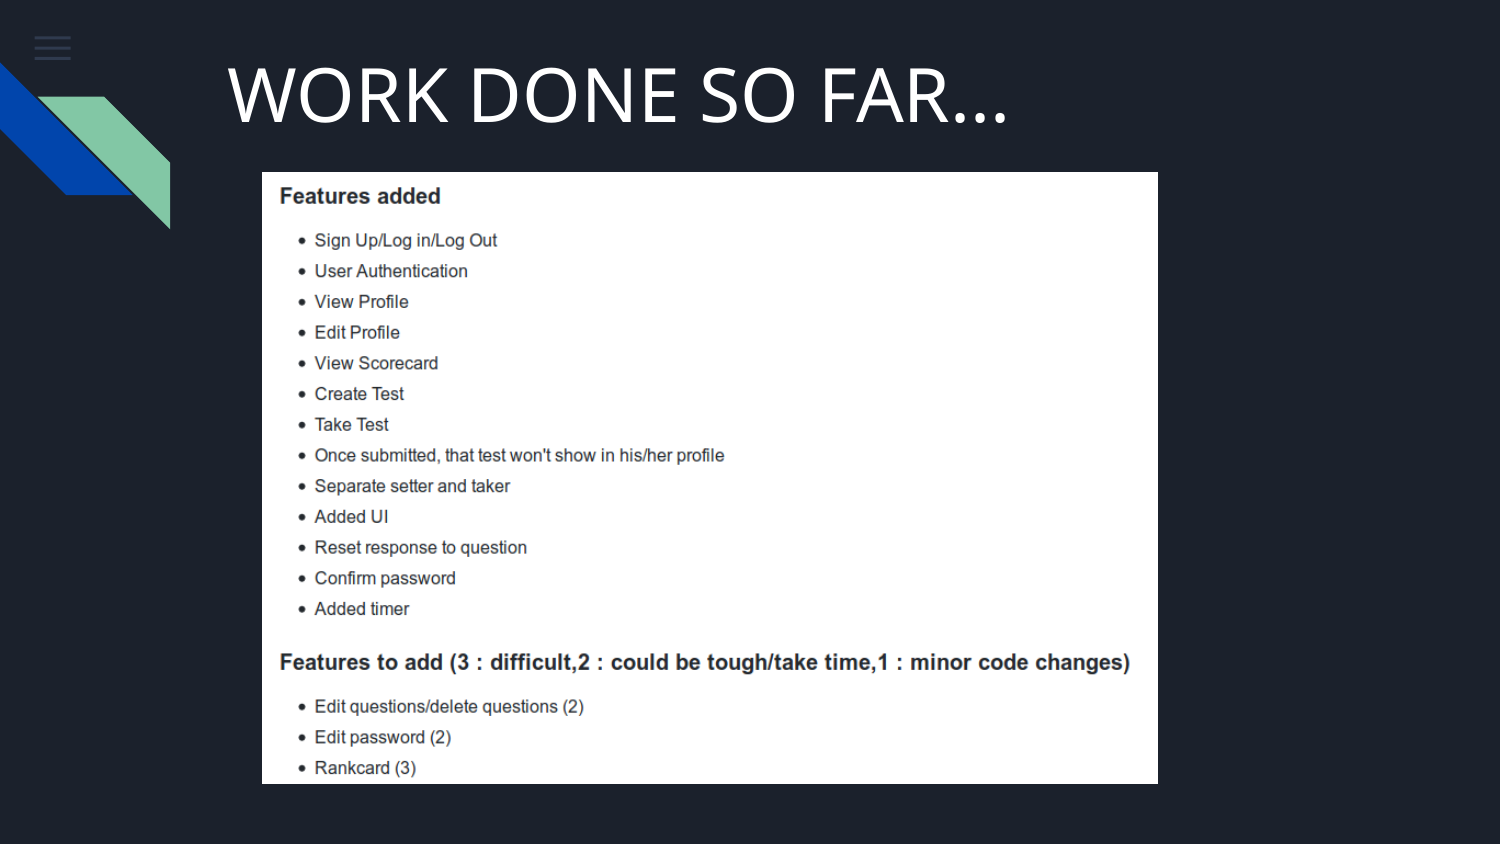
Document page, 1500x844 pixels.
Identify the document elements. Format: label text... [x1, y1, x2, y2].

picture [262, 172, 1158, 784]
title WORK DONE SO FAR... [212, 32, 1368, 183]
